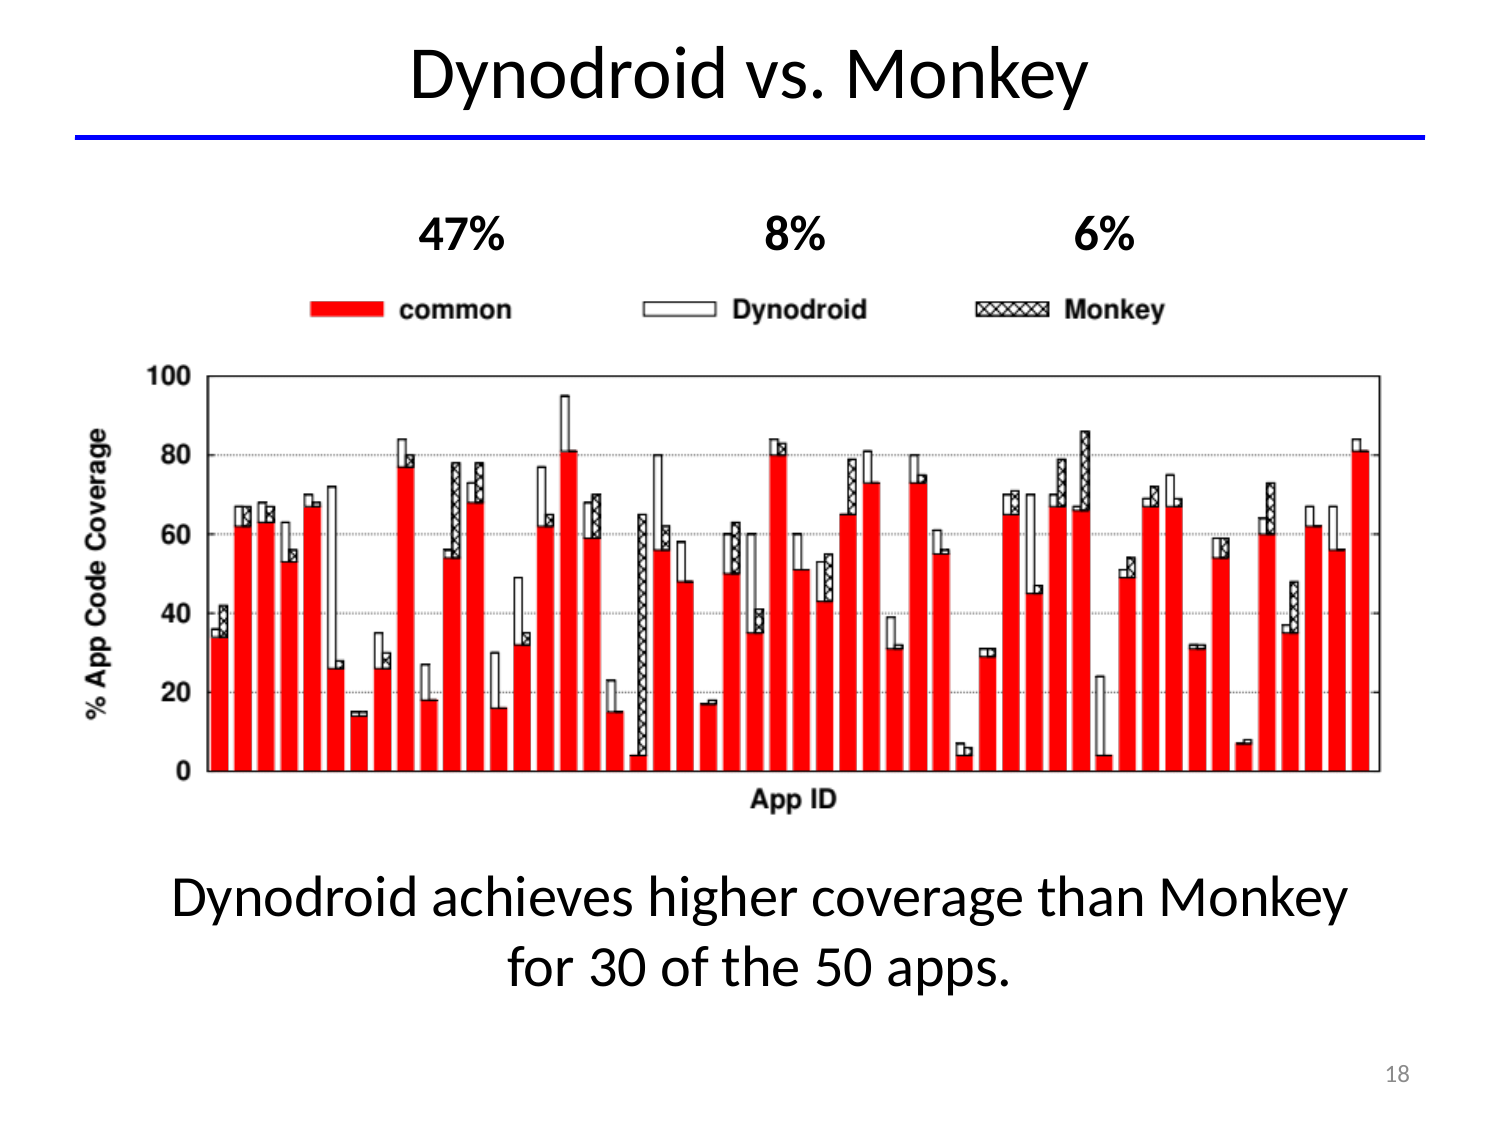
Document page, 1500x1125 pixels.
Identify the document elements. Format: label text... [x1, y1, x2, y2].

title Dynodroid vs. Monkey [75, 0, 1425, 138]
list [74, 146, 1426, 958]
text_box Dynodroid achieves higher coverage than Monkey for 30 of the 50 apps. [85, 850, 1436, 1006]
slide_number 18 [1074, 1042, 1425, 1103]
